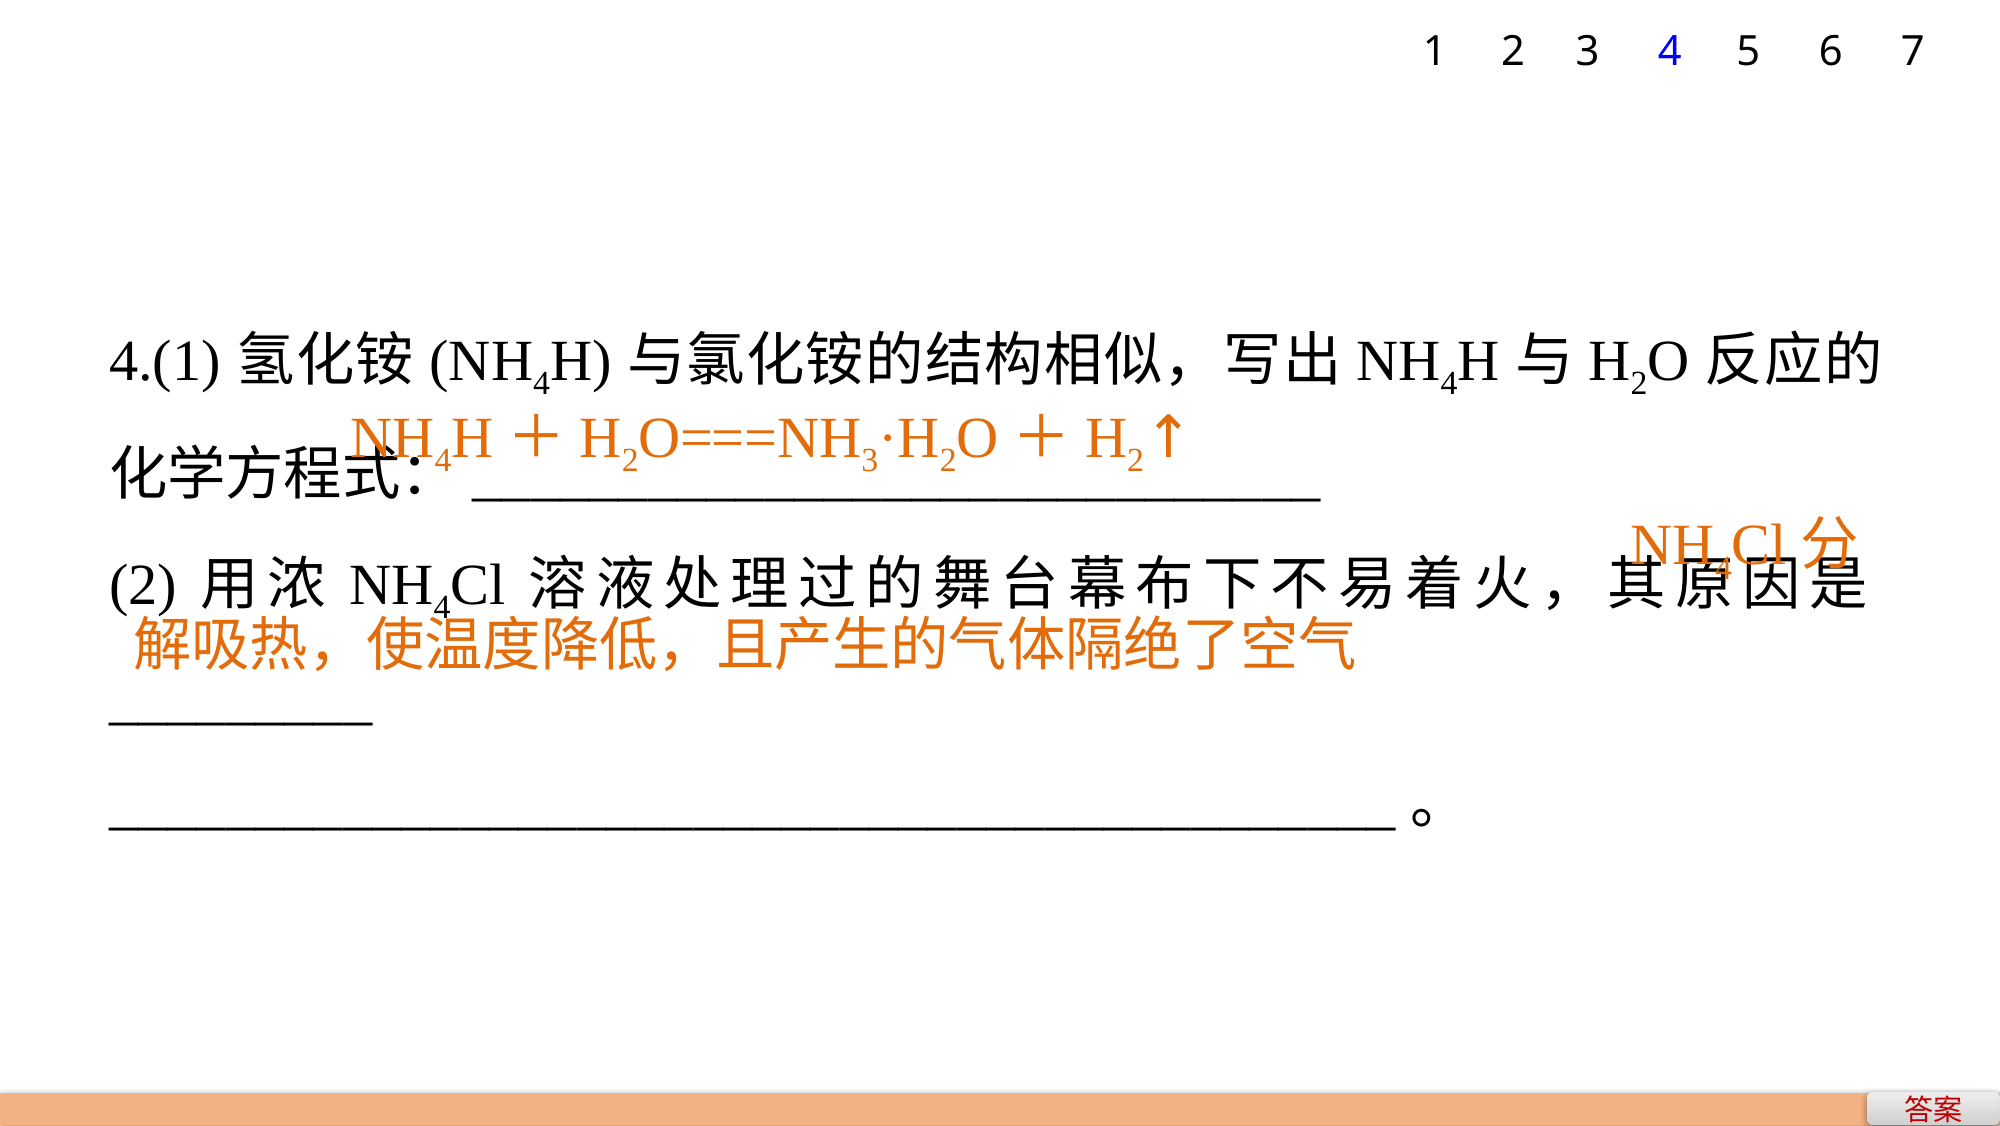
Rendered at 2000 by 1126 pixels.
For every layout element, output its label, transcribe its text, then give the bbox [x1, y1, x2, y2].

text_box 4.(1)氢化铵(NH4H)与氯化铵的结构相似，写出NH4H与H2O反应的化学方程式：_____________________________ (2)用浓NH4Cl溶液处理过的舞台幕布下不易着火，其原因是_________ ____________________________________________。 [89, 271, 1903, 846]
text_box 6 [1797, 1, 1863, 97]
text_box 5 [1715, 1, 1781, 97]
text_box 解吸热，使温度降低，且产生的气体隔绝了空气 [118, 599, 1372, 685]
text_box 1 [1401, 1, 1467, 97]
text_box [0, 1092, 1866, 1126]
text_box 3 [1562, 1, 1620, 97]
text_box 答案 [1866, 1091, 2000, 1126]
text_box 2 [1483, 1, 1546, 97]
text_box NH4H＋H2O===NH3·H2O＋H2↑ [335, 391, 1208, 486]
text_box 4 [1636, 1, 1702, 97]
text_box NH4Cl分 [1616, 498, 1874, 594]
text_box 7 [1879, 1, 1945, 96]
